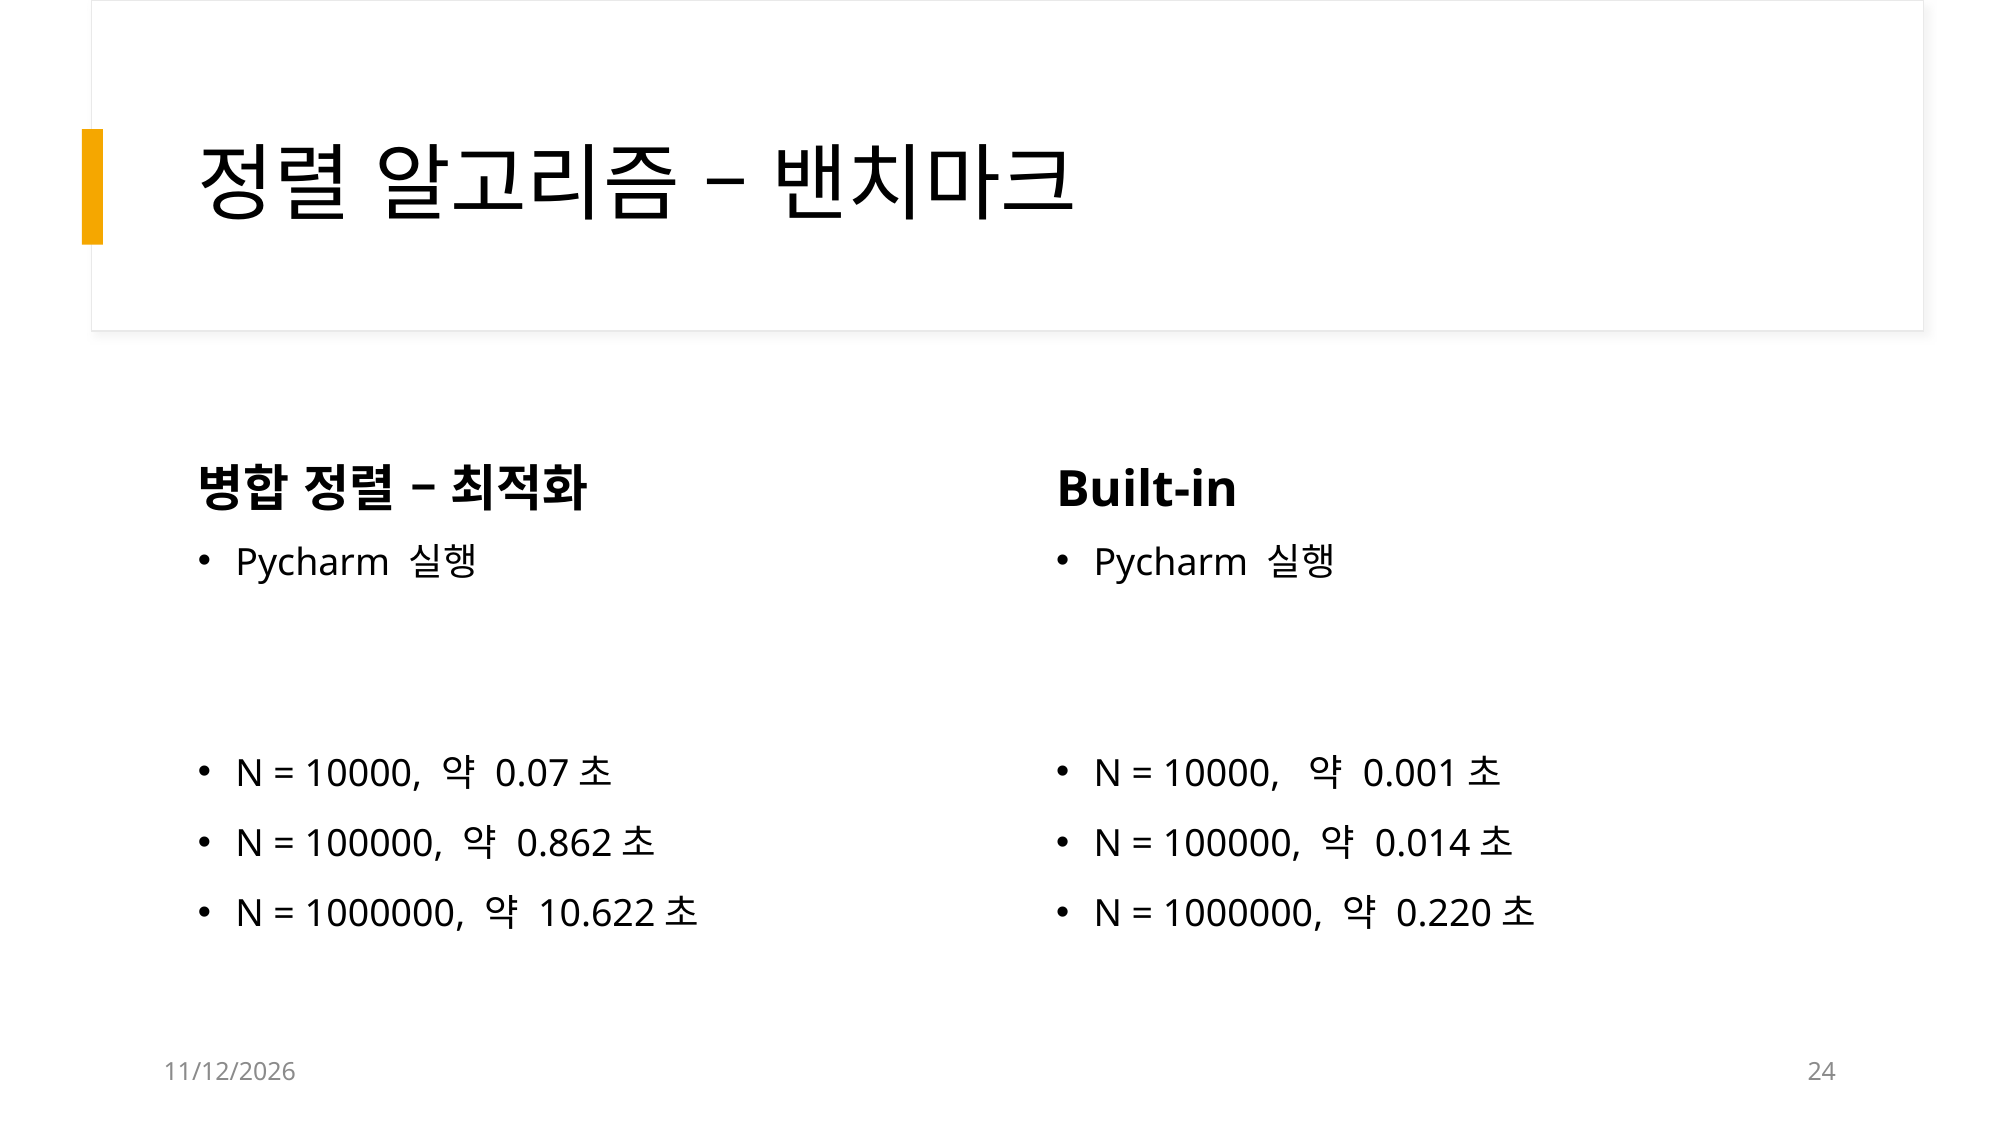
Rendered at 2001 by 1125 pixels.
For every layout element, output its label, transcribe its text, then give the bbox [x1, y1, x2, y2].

list 병합 정렬 – 최적화 [183, 389, 993, 525]
list Built-in [1041, 389, 1851, 525]
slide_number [148, 1042, 599, 1103]
title 정렬 알고리즘 – 밴치마크 [183, 90, 1851, 284]
slide_number 24 [1401, 1042, 1851, 1103]
